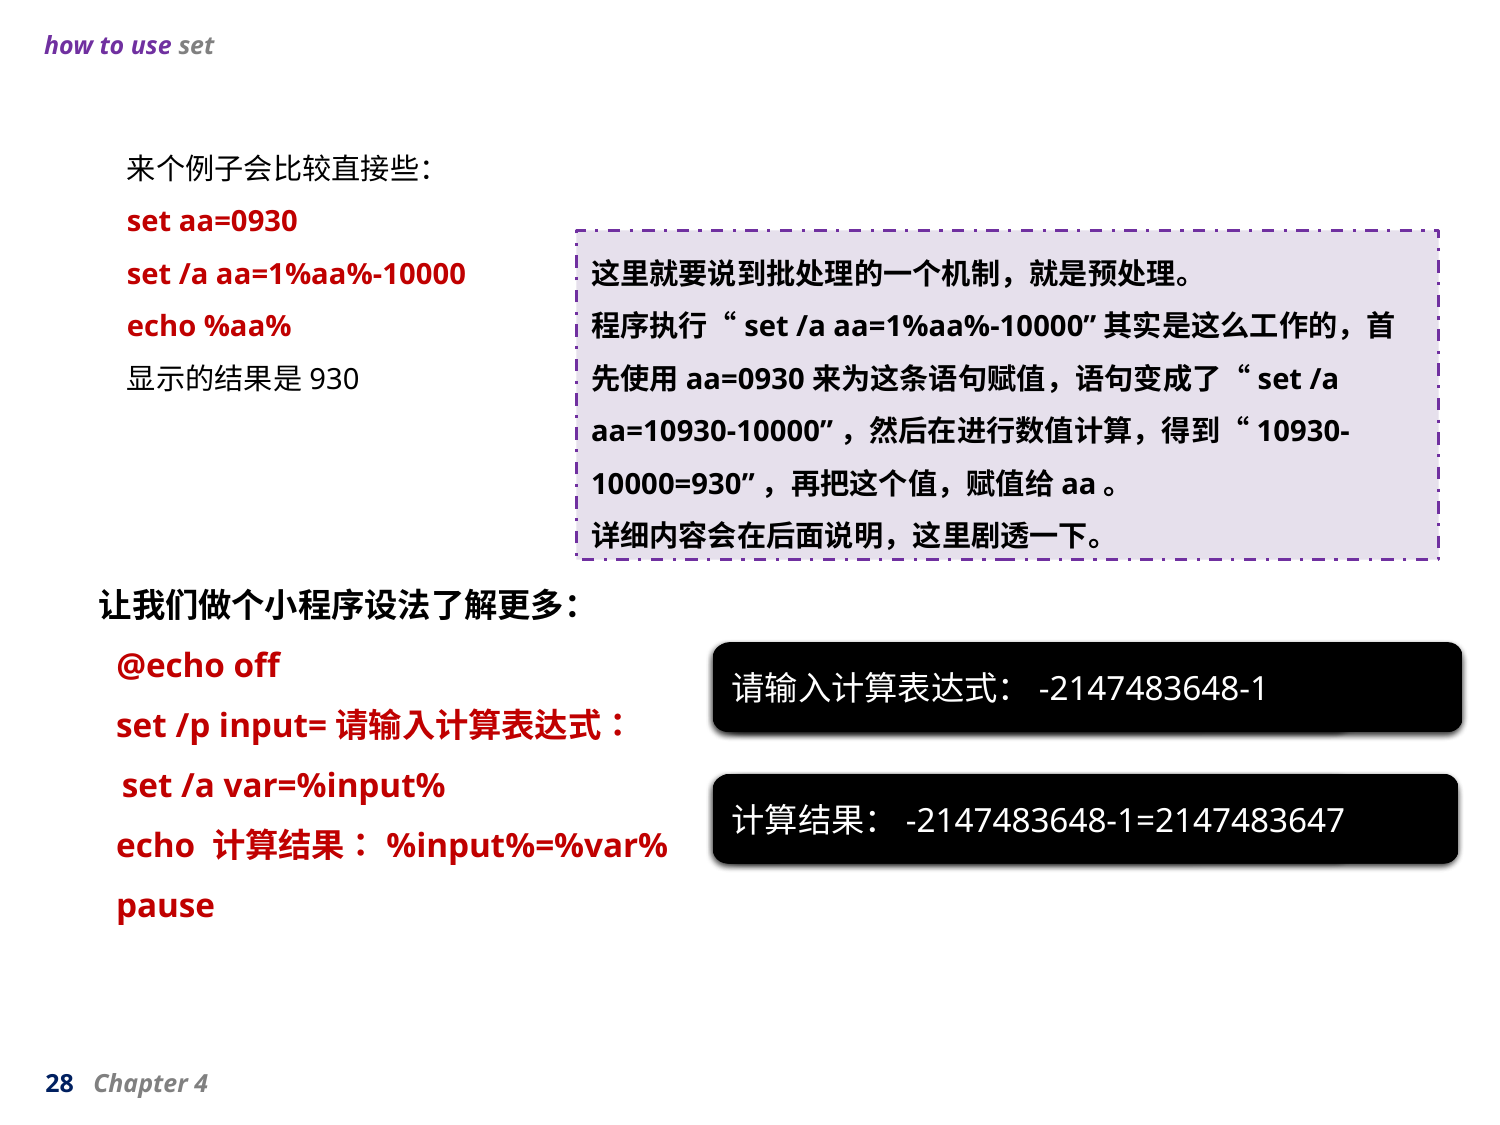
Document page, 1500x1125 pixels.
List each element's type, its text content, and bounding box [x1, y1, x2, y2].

text_box 28 Chapter 4 [30, 1060, 326, 1106]
text_box 请输入计算表达式：-2147483648-1 [712, 643, 1461, 732]
text_box 来个例子会比较直接些： set aa=0930 set /a aa=1%aa%-10000 echo %aa% 显示的结果是930 [112, 125, 550, 403]
text_box how to use set [29, 21, 384, 67]
text_box 计算结果：-2147483648-1=2147483647 [712, 774, 1457, 864]
text_box 这里就要说到批处理的一个机制，就是预处理。 程序执行“set /a aa=1%aa%-10000”其实是这么工作的，首先使用aa=0930来为这条语句赋值，语句变成了“set /a aa=10930-10000”，然后在进行数值计算，得到“10930-10000=930”，再把这个值，赋值给aa。 详细内容会在后面说明，这里剧透一下。 [576, 230, 1439, 560]
text_box 让我们做个小程序设法了解更多： @echo off set /p input=请输入计算表达式： set /a var=%input% echo 计算结果：%input%=%var% pause [84, 557, 684, 932]
